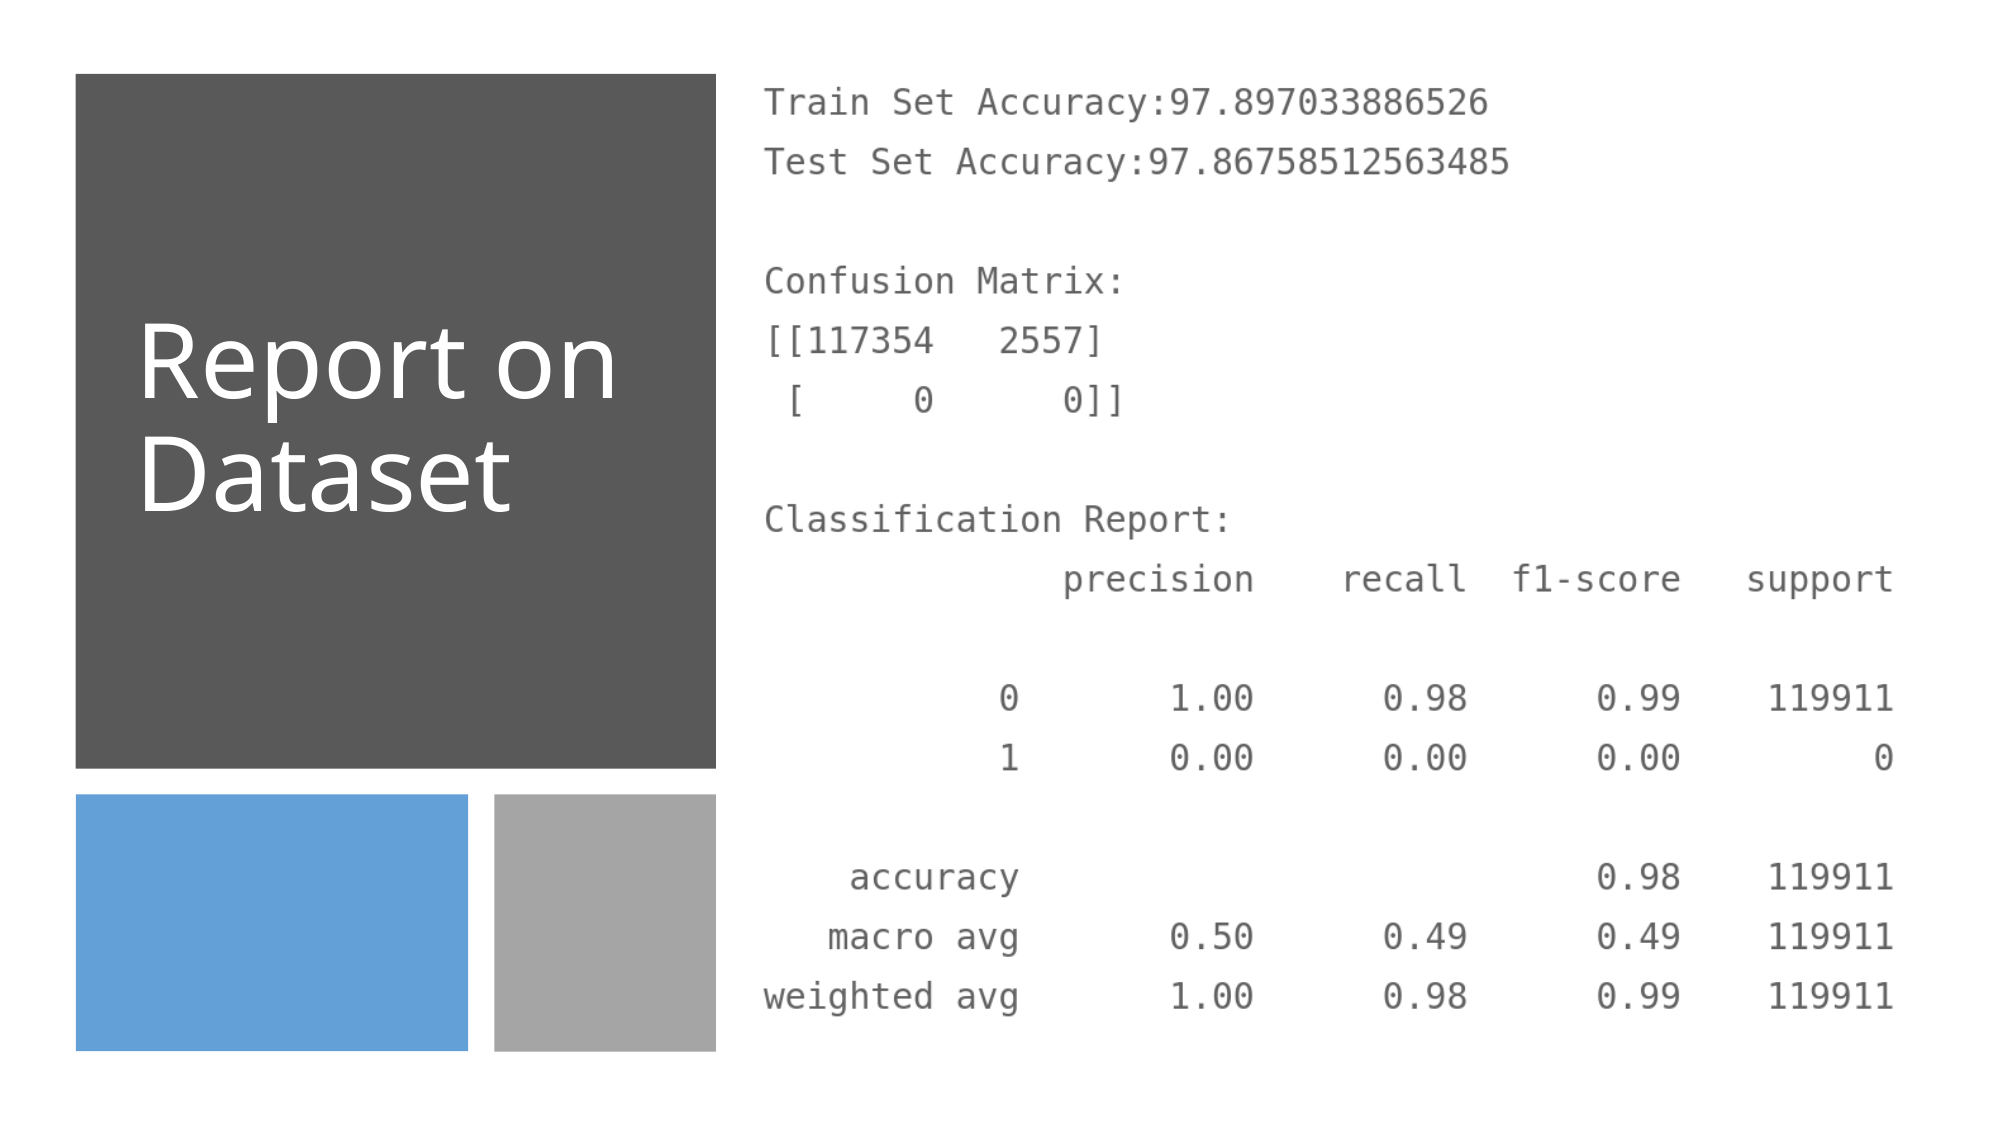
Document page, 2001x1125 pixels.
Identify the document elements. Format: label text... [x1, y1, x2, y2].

text_box [493, 793, 717, 1053]
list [740, 73, 1923, 1052]
title Report on Dataset [120, 152, 672, 690]
text_box [75, 73, 717, 770]
text_box [75, 793, 469, 1052]
